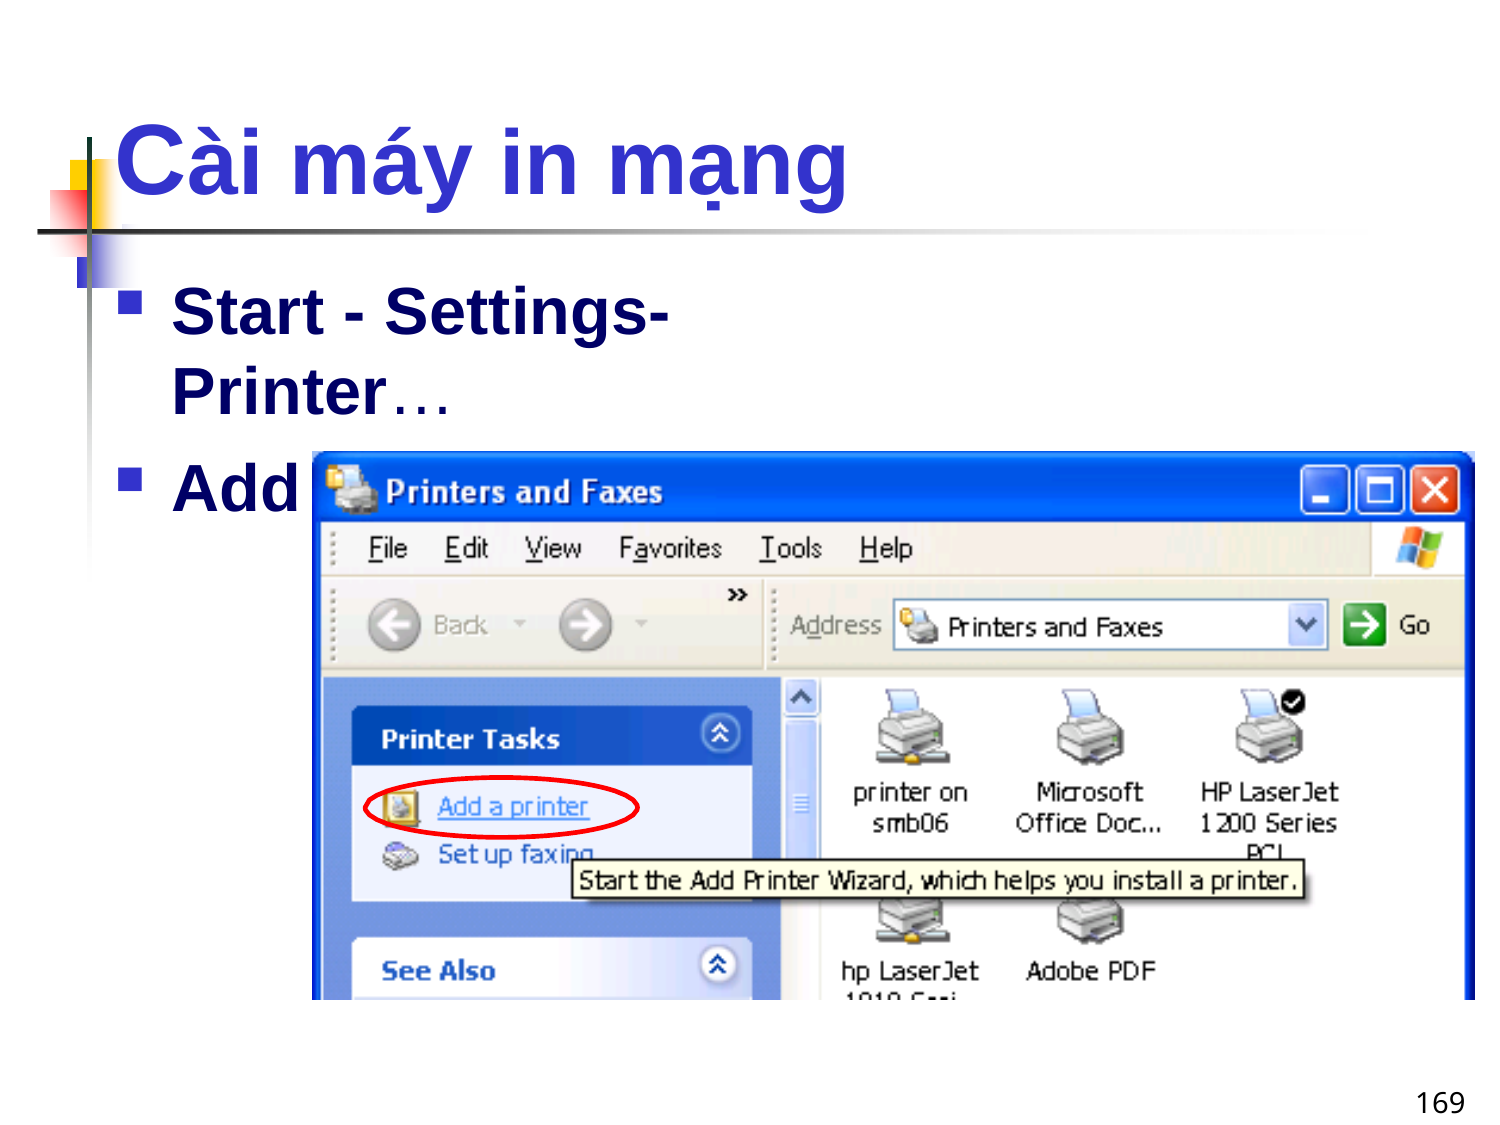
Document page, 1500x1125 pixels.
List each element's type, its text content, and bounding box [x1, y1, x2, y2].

picture [37, 137, 113, 588]
slide_number 169 [1408, 1081, 1469, 1125]
text_box Start - Settings- Printer… Add Printer [113, 248, 973, 525]
title Cài máy in mạng [113, 92, 854, 248]
picture [854, 229, 1387, 235]
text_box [312, 451, 1476, 1001]
